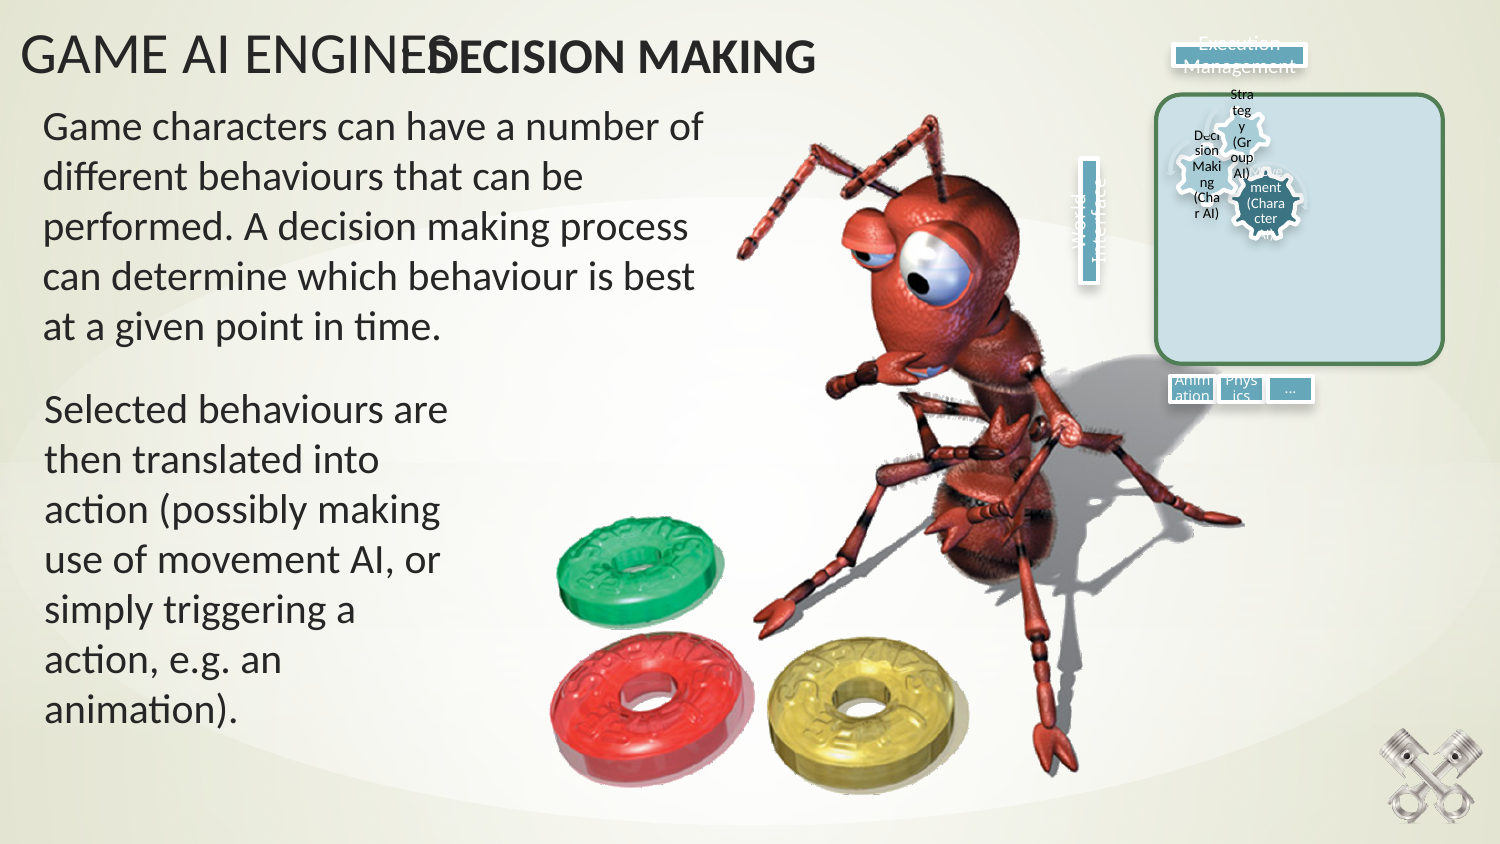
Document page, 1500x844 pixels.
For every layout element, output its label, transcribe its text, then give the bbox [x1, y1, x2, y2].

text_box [1045, 44, 1444, 427]
picture [548, 114, 1245, 795]
text_box Game characters can have a number of different behaviours that can be performed. A decision making process can determine which behaviour is best at a given point in time. [27, 91, 739, 356]
text_box Selected behaviours are then translated into action (possibly making use of movement AI, or simply triggering a action, e.g. an animation). [29, 374, 492, 740]
text_box : Decision Making [383, 8, 1187, 103]
picture [1379, 728, 1483, 824]
